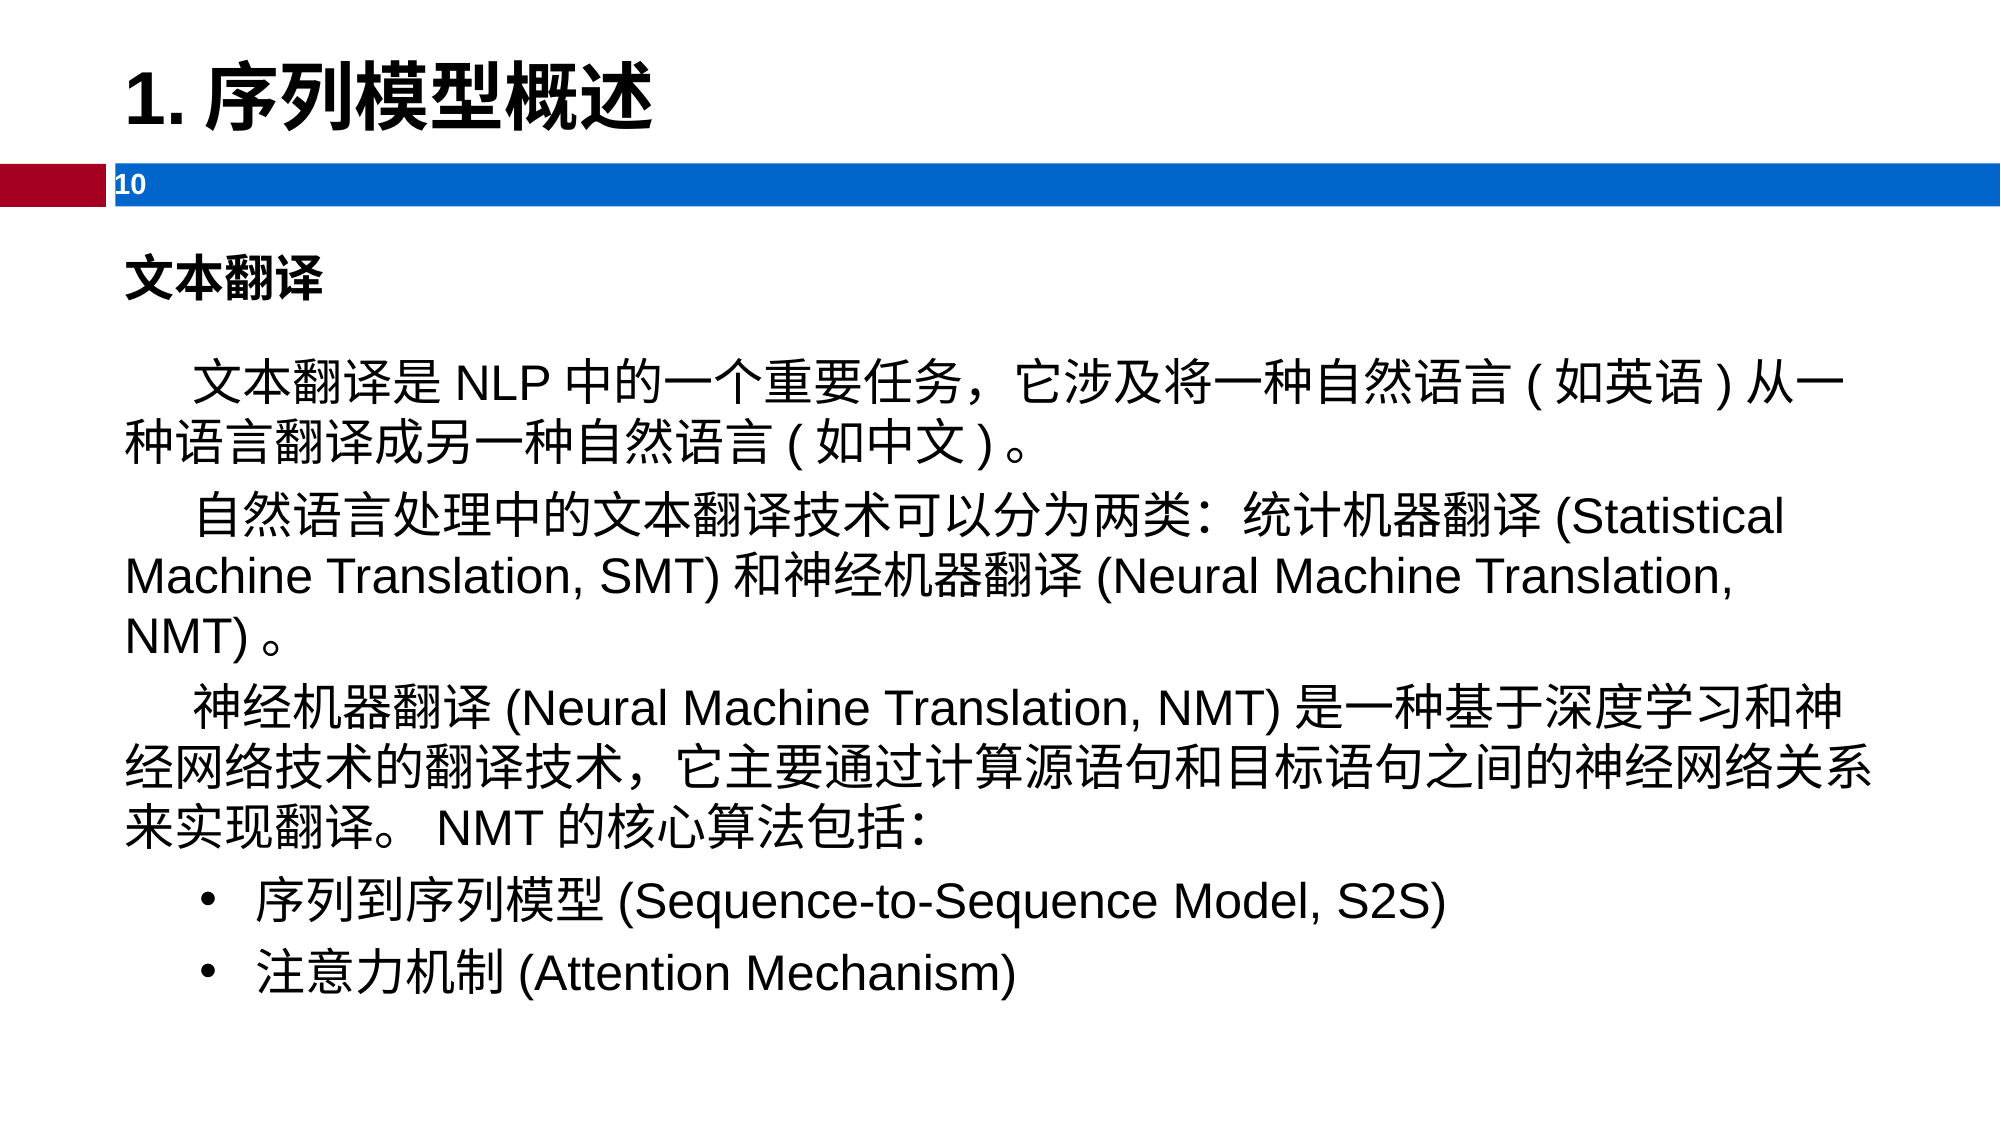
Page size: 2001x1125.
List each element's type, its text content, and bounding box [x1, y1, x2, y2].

text_box 文本翻译 [109, 239, 1110, 314]
title 1.序列模型概述 [109, 38, 2000, 150]
text_box 文本翻译是NLP中的一个重要任务，它涉及将一种自然语言(如英语)从一种语言翻译成另一种自然语言(如中文)。 自然语言处理中的文本翻译技术可以分为两类：统计机器翻译(Statistical Machine Translation, SMT)和神经机器翻译(Neural Machine Translation, NMT)。 神经机器翻译(Neural Machine Translation, NMT)是一种基于深度学习和神经网络技术的翻译技术，它主要通过计算源语句和目标语句之间的神经网络关系来实现翻译。NMT的核心算法包括： 序列到序列模型(Sequence-to-Sequence Model, S2S) 注意力机制(Attention Mechanism) [109, 343, 1890, 1009]
